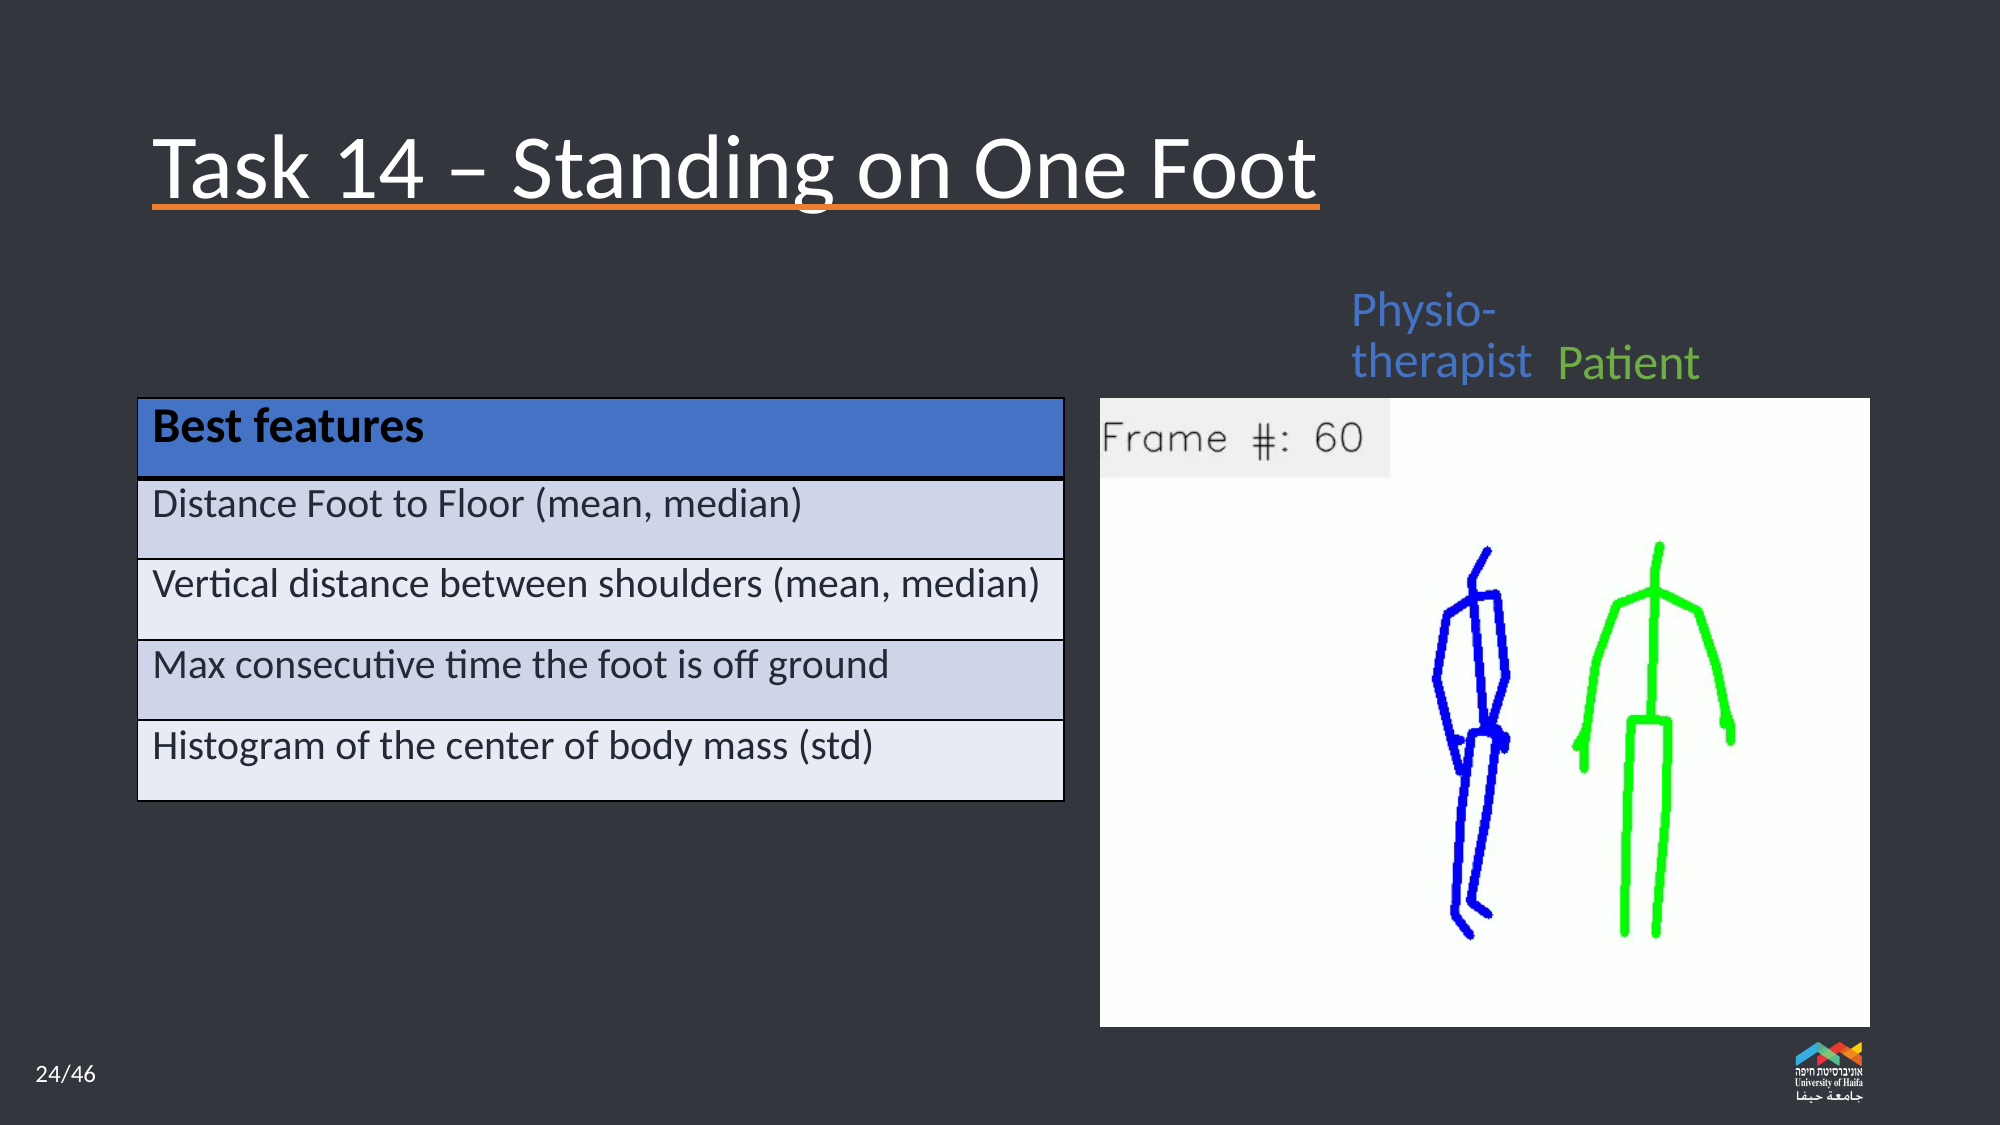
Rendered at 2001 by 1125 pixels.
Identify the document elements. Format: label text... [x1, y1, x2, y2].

text_box Patient [1542, 321, 1716, 397]
table_cell Max consecutive time the foot is off ground [138, 641, 1063, 719]
table_cell Histogram of the center of body mass (std) [138, 721, 1063, 800]
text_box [1099, 397, 1871, 1028]
table_cell Vertical distance between shoulders (mean, median) [138, 560, 1063, 639]
slide_number 24/46 [20, 1042, 471, 1103]
title Task 14 – Standing on One Foot [137, 59, 1863, 278]
picture [1795, 1042, 1863, 1103]
text_box Physio- therapist [1336, 277, 1548, 396]
table_header Best features [138, 399, 1063, 476]
table_cell Distance Foot to Floor (mean, median) [138, 481, 1063, 558]
